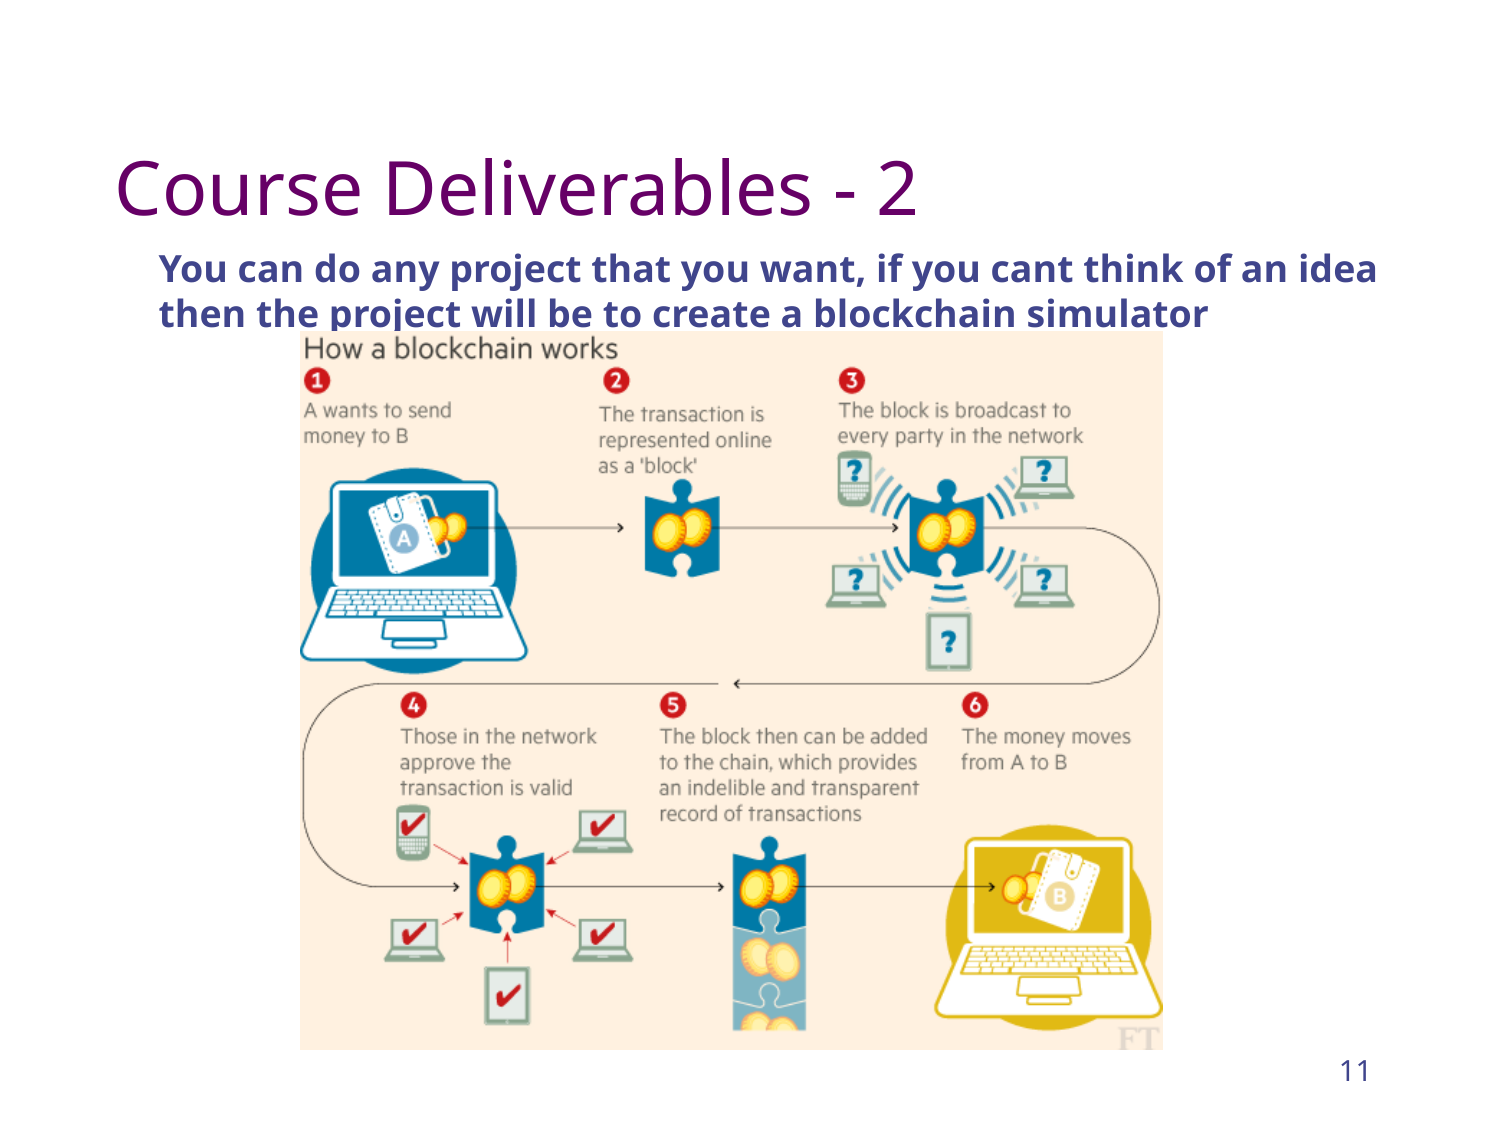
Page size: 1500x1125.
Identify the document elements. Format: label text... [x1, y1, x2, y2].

title Course Deliverables - 2 [99, 50, 1475, 238]
picture [299, 330, 1163, 1051]
text_box You can do any project that you want, if you cant think of an idea then the project will be to create a blockchain simulator [143, 237, 1413, 383]
slide_number 11 [1074, 1025, 1388, 1100]
